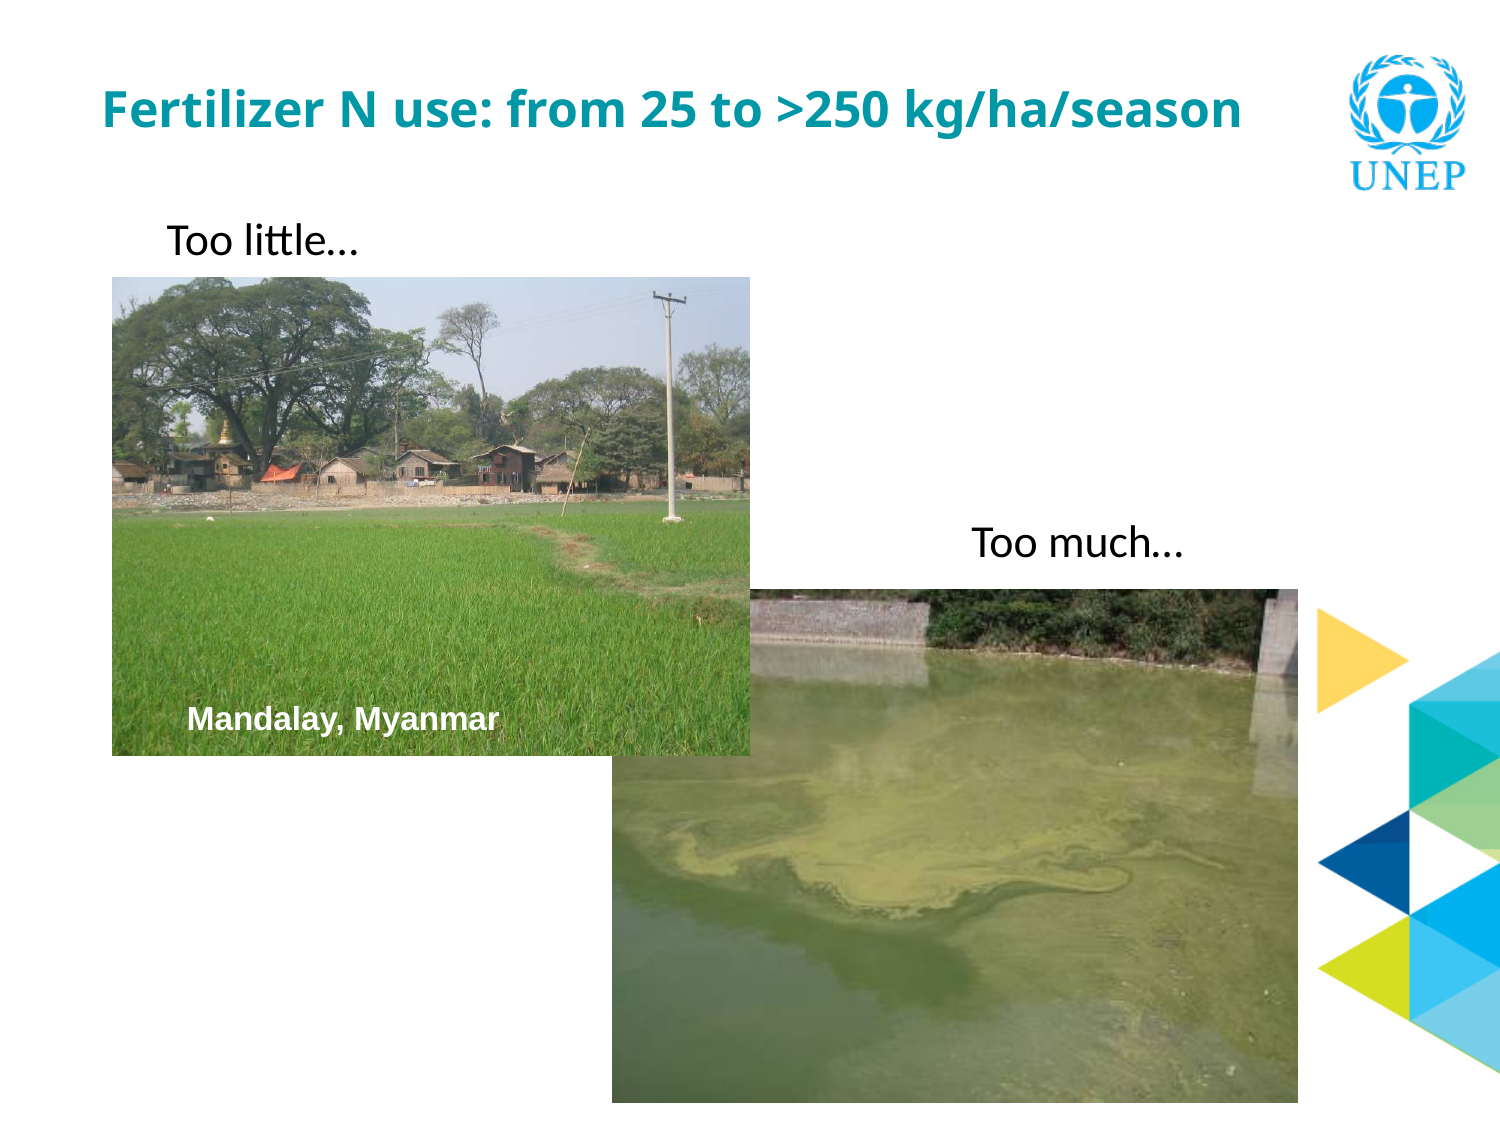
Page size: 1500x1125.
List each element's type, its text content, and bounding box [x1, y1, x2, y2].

picture [0, 0, 1500, 1125]
text_box Too much… [956, 504, 1199, 575]
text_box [112, 201, 751, 756]
list [31, 184, 1412, 892]
title Fertilizer N use: from 25 to >250 kg/ha/season [86, 30, 1323, 184]
